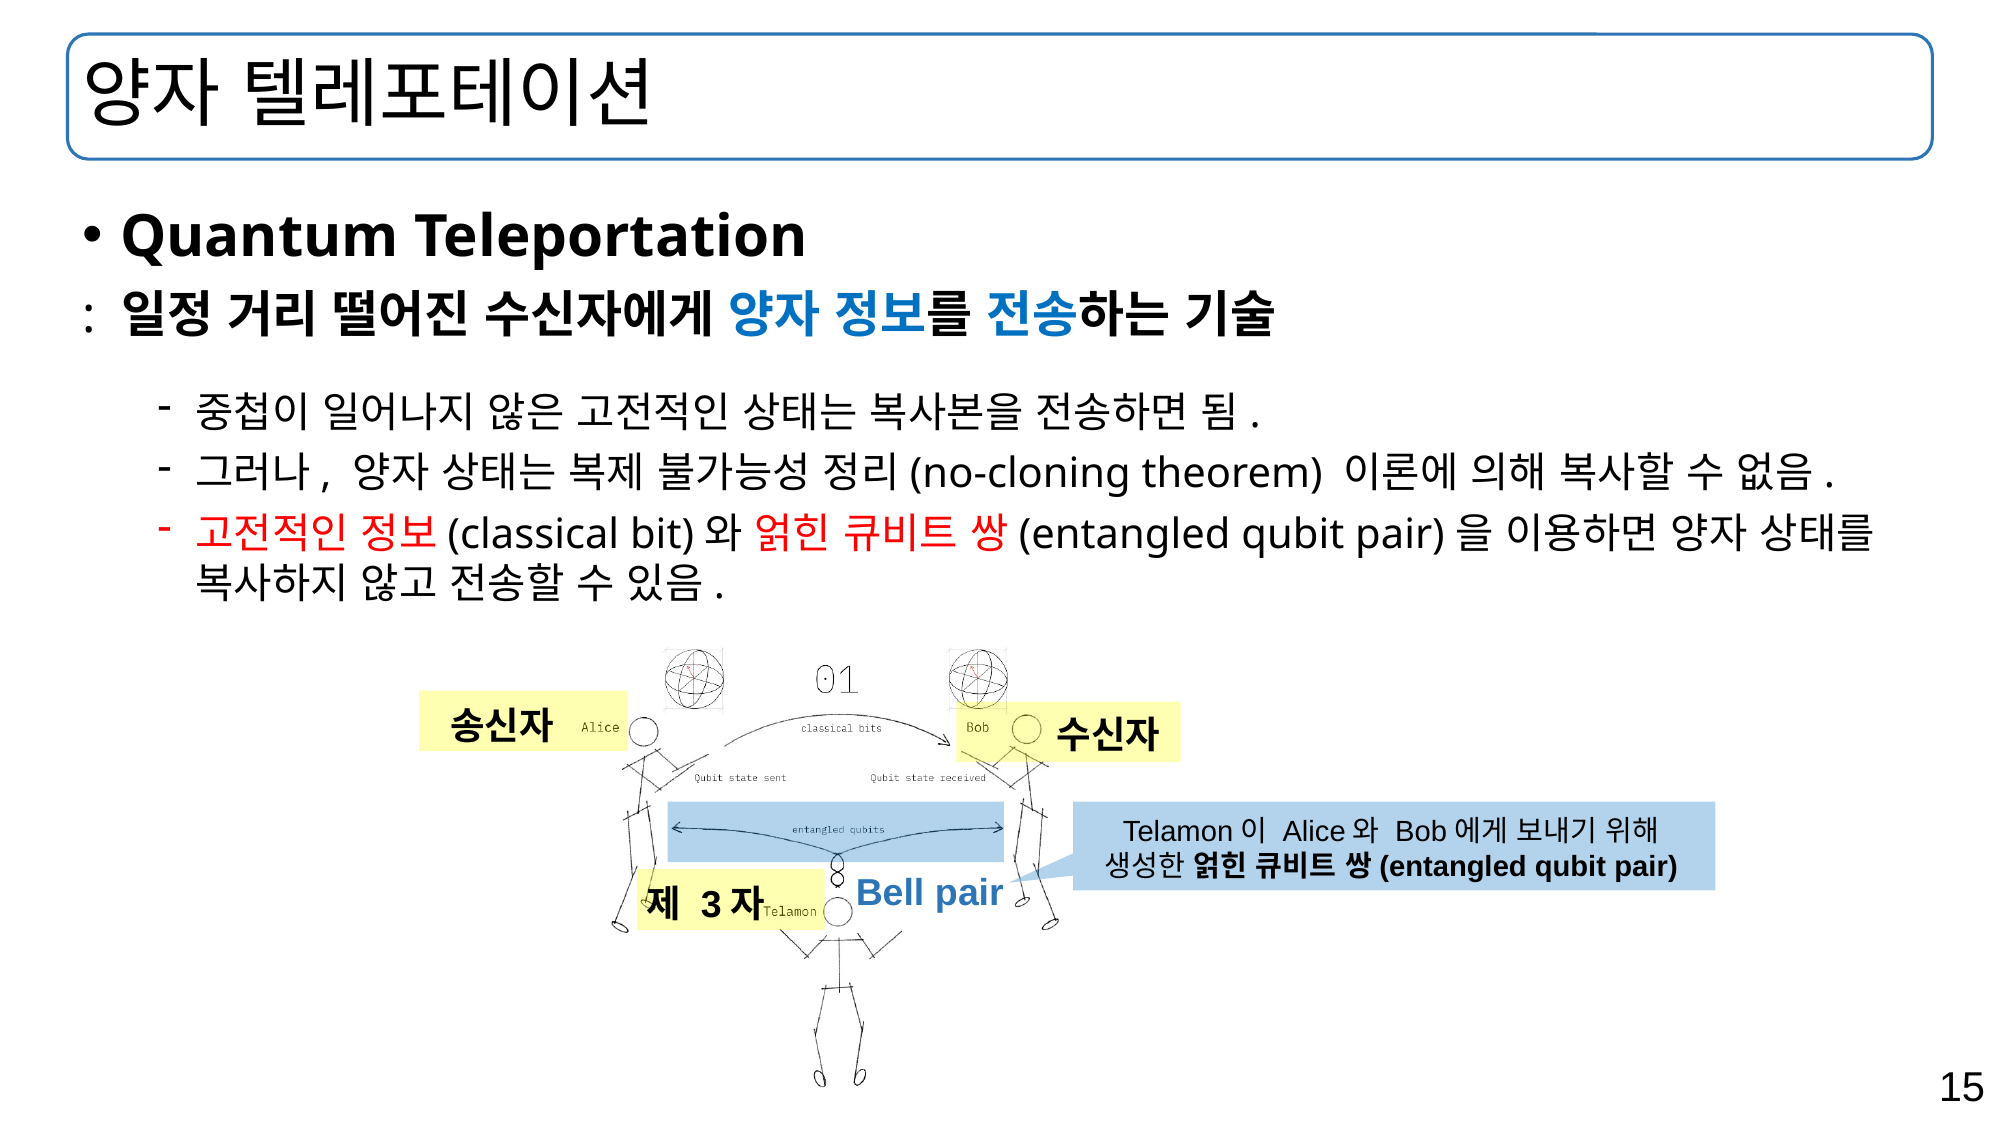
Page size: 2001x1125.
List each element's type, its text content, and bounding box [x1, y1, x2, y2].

text_box [1119, 800, 1717, 892]
picture [549, 574, 1119, 1104]
text_box 수신자 [1119, 703, 1213, 764]
text_box 송신자 [397, 694, 549, 755]
list Quantum Teleportation : 일정 거리 떨어진 수신자에게 양자 정보를 전송하는 기술 중첩이 일어나지 않은 고전적인 상태는 복사본을 전송하면 됨. 그러나, 양자 상태는 복제 불가능성 정리(no-cloning theorem) 이론에 의해 복사할 수 없음. 고전적인 정보(classical bit)와 얽힌 큐비트 쌍(entangled qubit pair)을 이용하면 양자 상태를 복사하지 않고 전송할 수 있음. [67, 155, 1933, 735]
text_box [418, 689, 549, 694]
text_box Telamon이 Alice와 Bob에게 보내기 위해 생성한 얽힌 큐비트 쌍(entangled qubit pair) [1119, 804, 1716, 890]
title 양자 텔레포테이션 [67, 34, 1933, 155]
